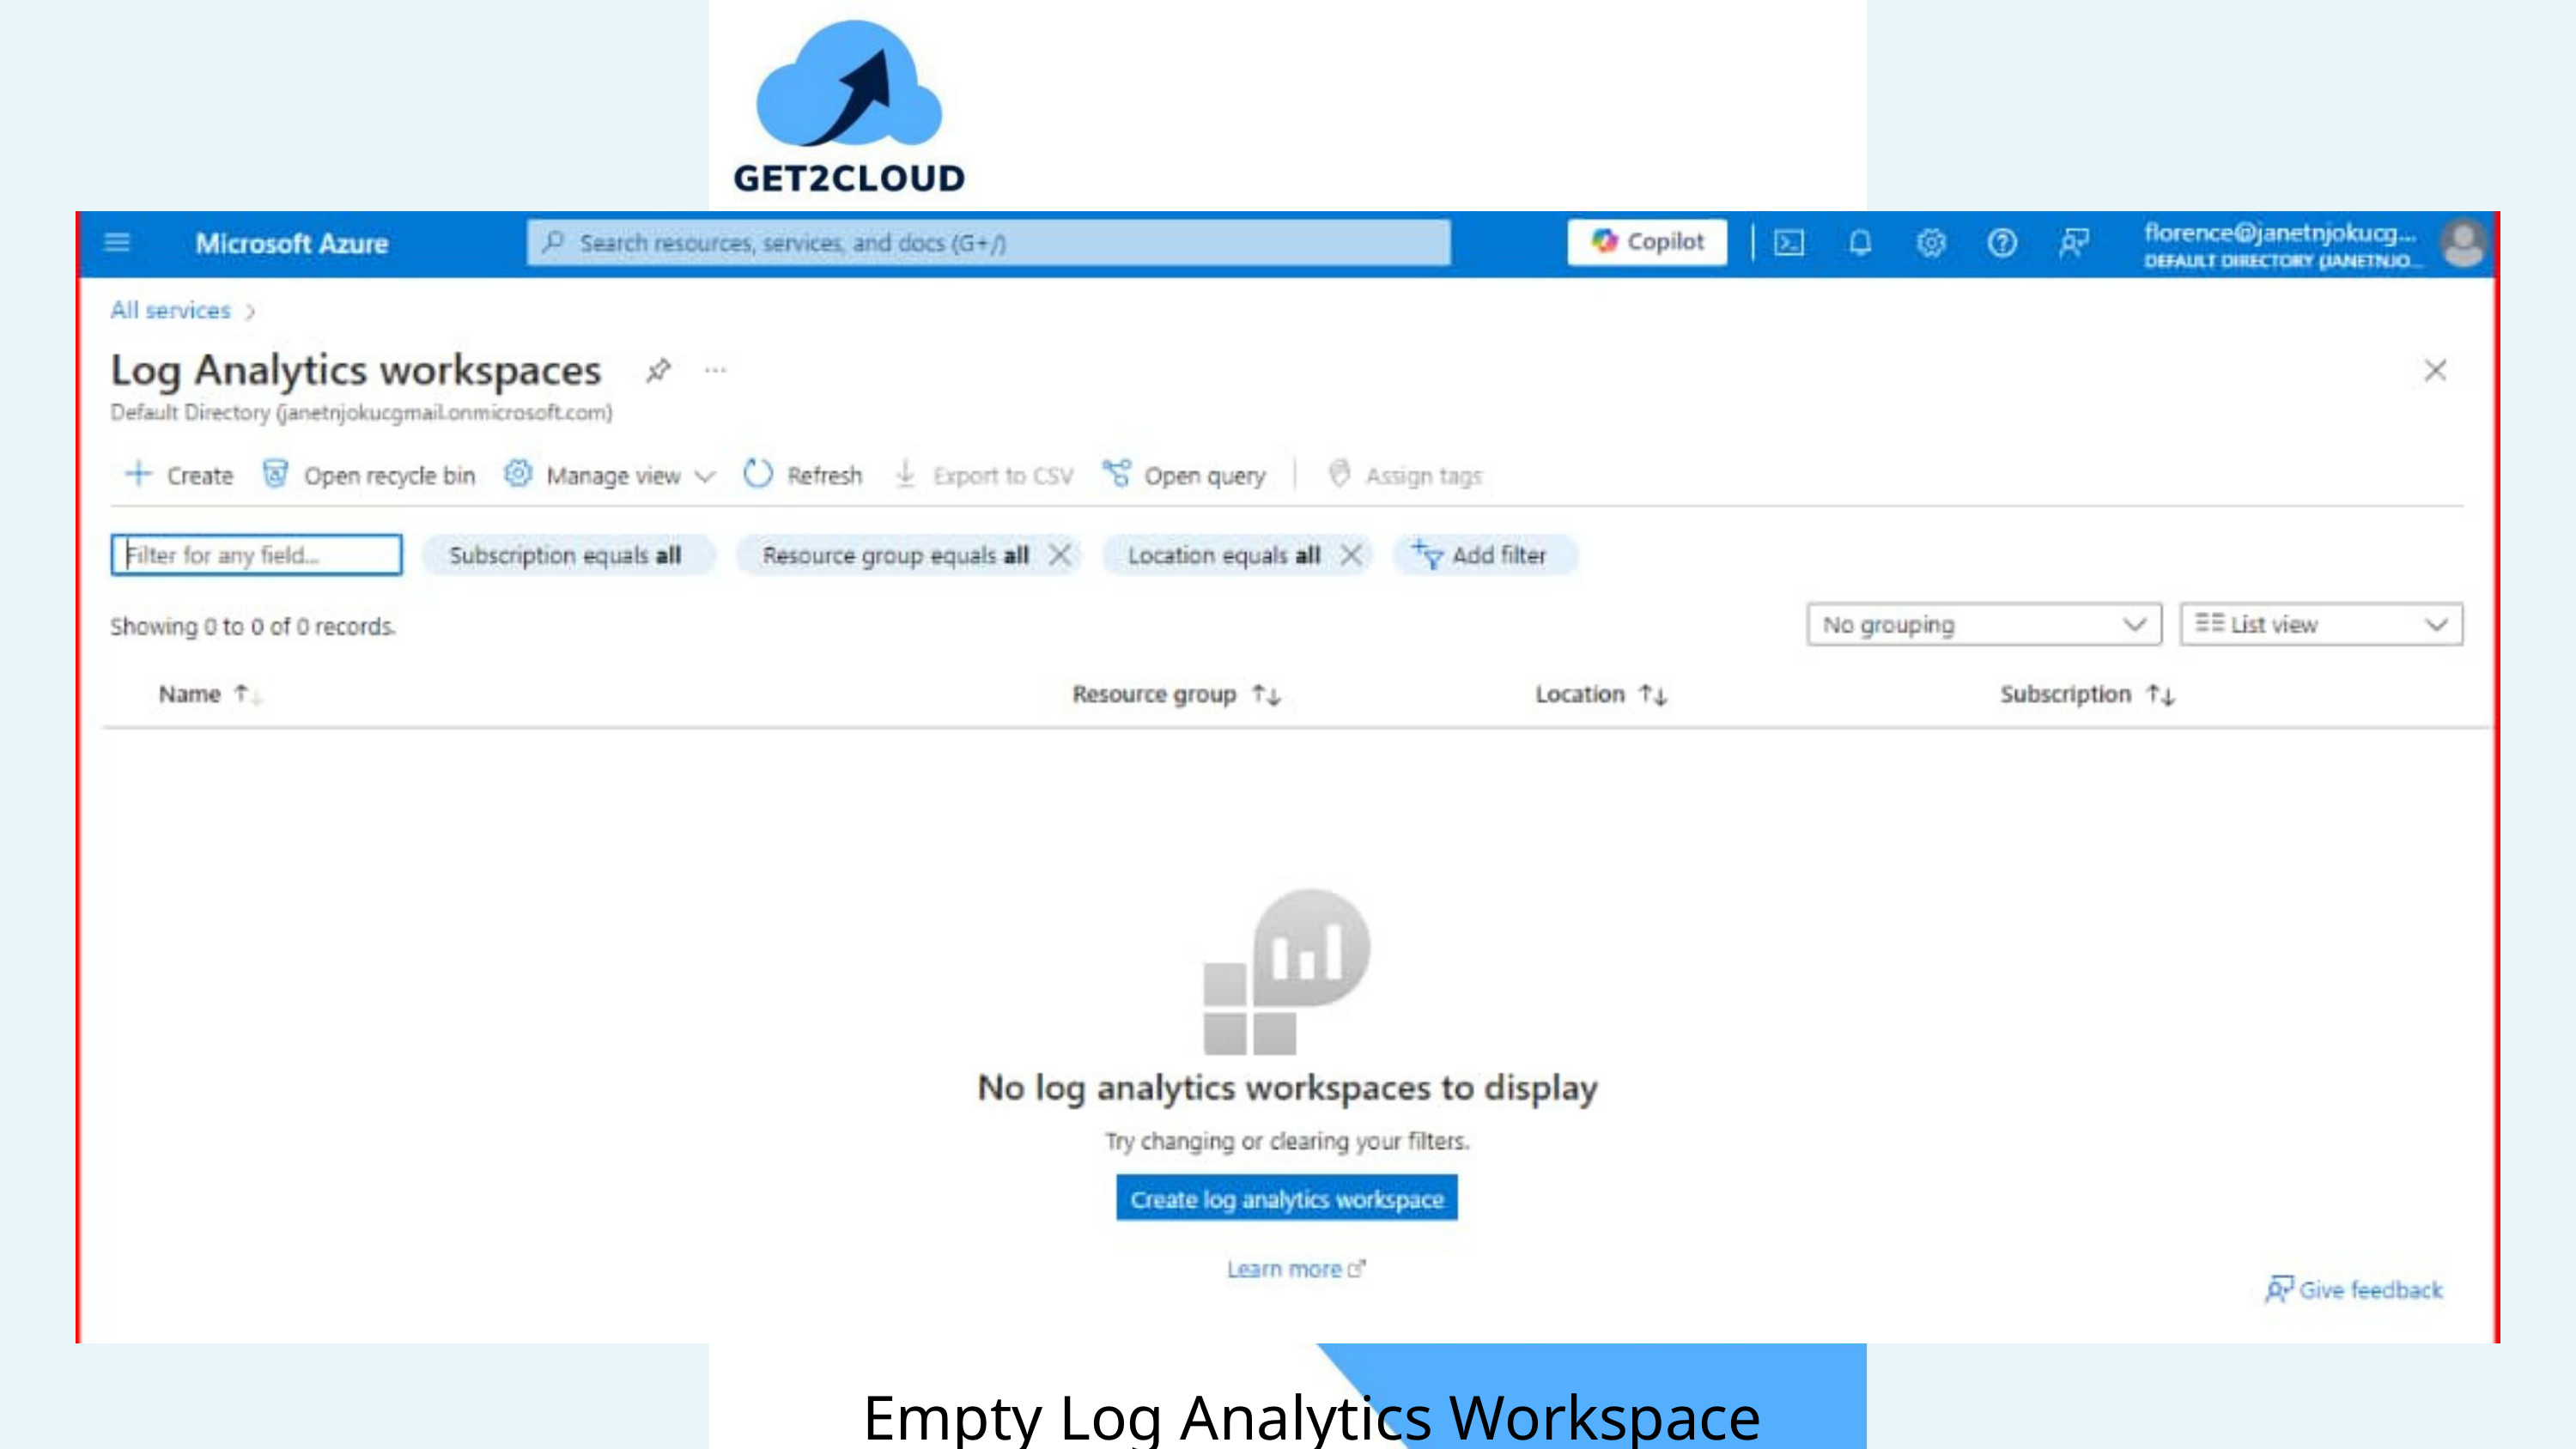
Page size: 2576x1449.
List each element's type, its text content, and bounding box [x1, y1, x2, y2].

text_box Empty Log Analytics Workspace [846, 1367, 1780, 1449]
text_box [708, 1343, 1868, 1449]
text_box [76, 211, 2500, 1343]
text_box [708, 0, 1868, 211]
